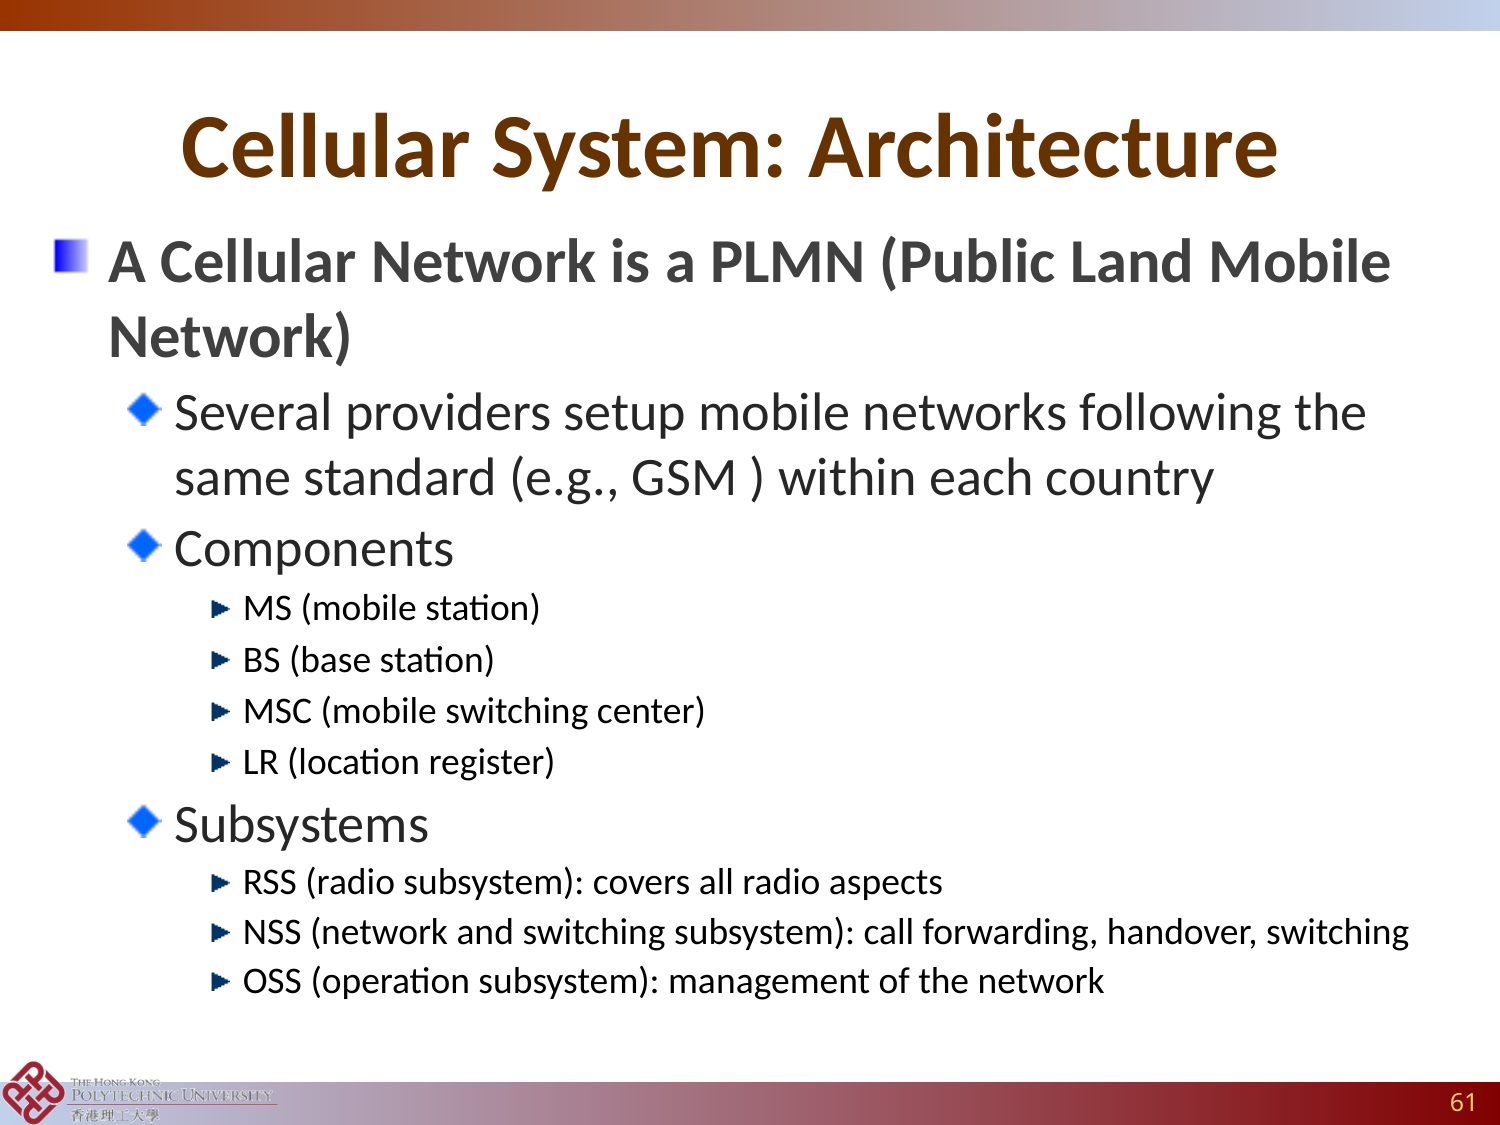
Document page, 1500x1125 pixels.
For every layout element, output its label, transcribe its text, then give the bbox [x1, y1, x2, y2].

title Cellular System: Architecture [0, 78, 1463, 191]
picture [205, 868, 230, 892]
picture [205, 594, 230, 618]
picture [127, 527, 162, 562]
picture [205, 917, 230, 942]
picture [205, 966, 230, 991]
list A Cellular Network is a PLMN (Public Land Mobile Network) Several providers setup mobile networks following the same standard (e.g., GSM ) within each country Components MS (mobile station) BS (base station) MSC (mobile switching center) LR (location register) Subsystems RSS (radio subsystem): covers all radio aspects NSS (network and switching subsystem): call forwarding, handover, switching OSS (operation subsystem): management of the network [37, 212, 1463, 1063]
picture [52, 237, 92, 277]
picture [205, 645, 230, 669]
picture [205, 696, 230, 721]
picture [127, 803, 162, 838]
picture [127, 391, 162, 426]
picture [0, 1061, 278, 1125]
picture [205, 747, 230, 772]
